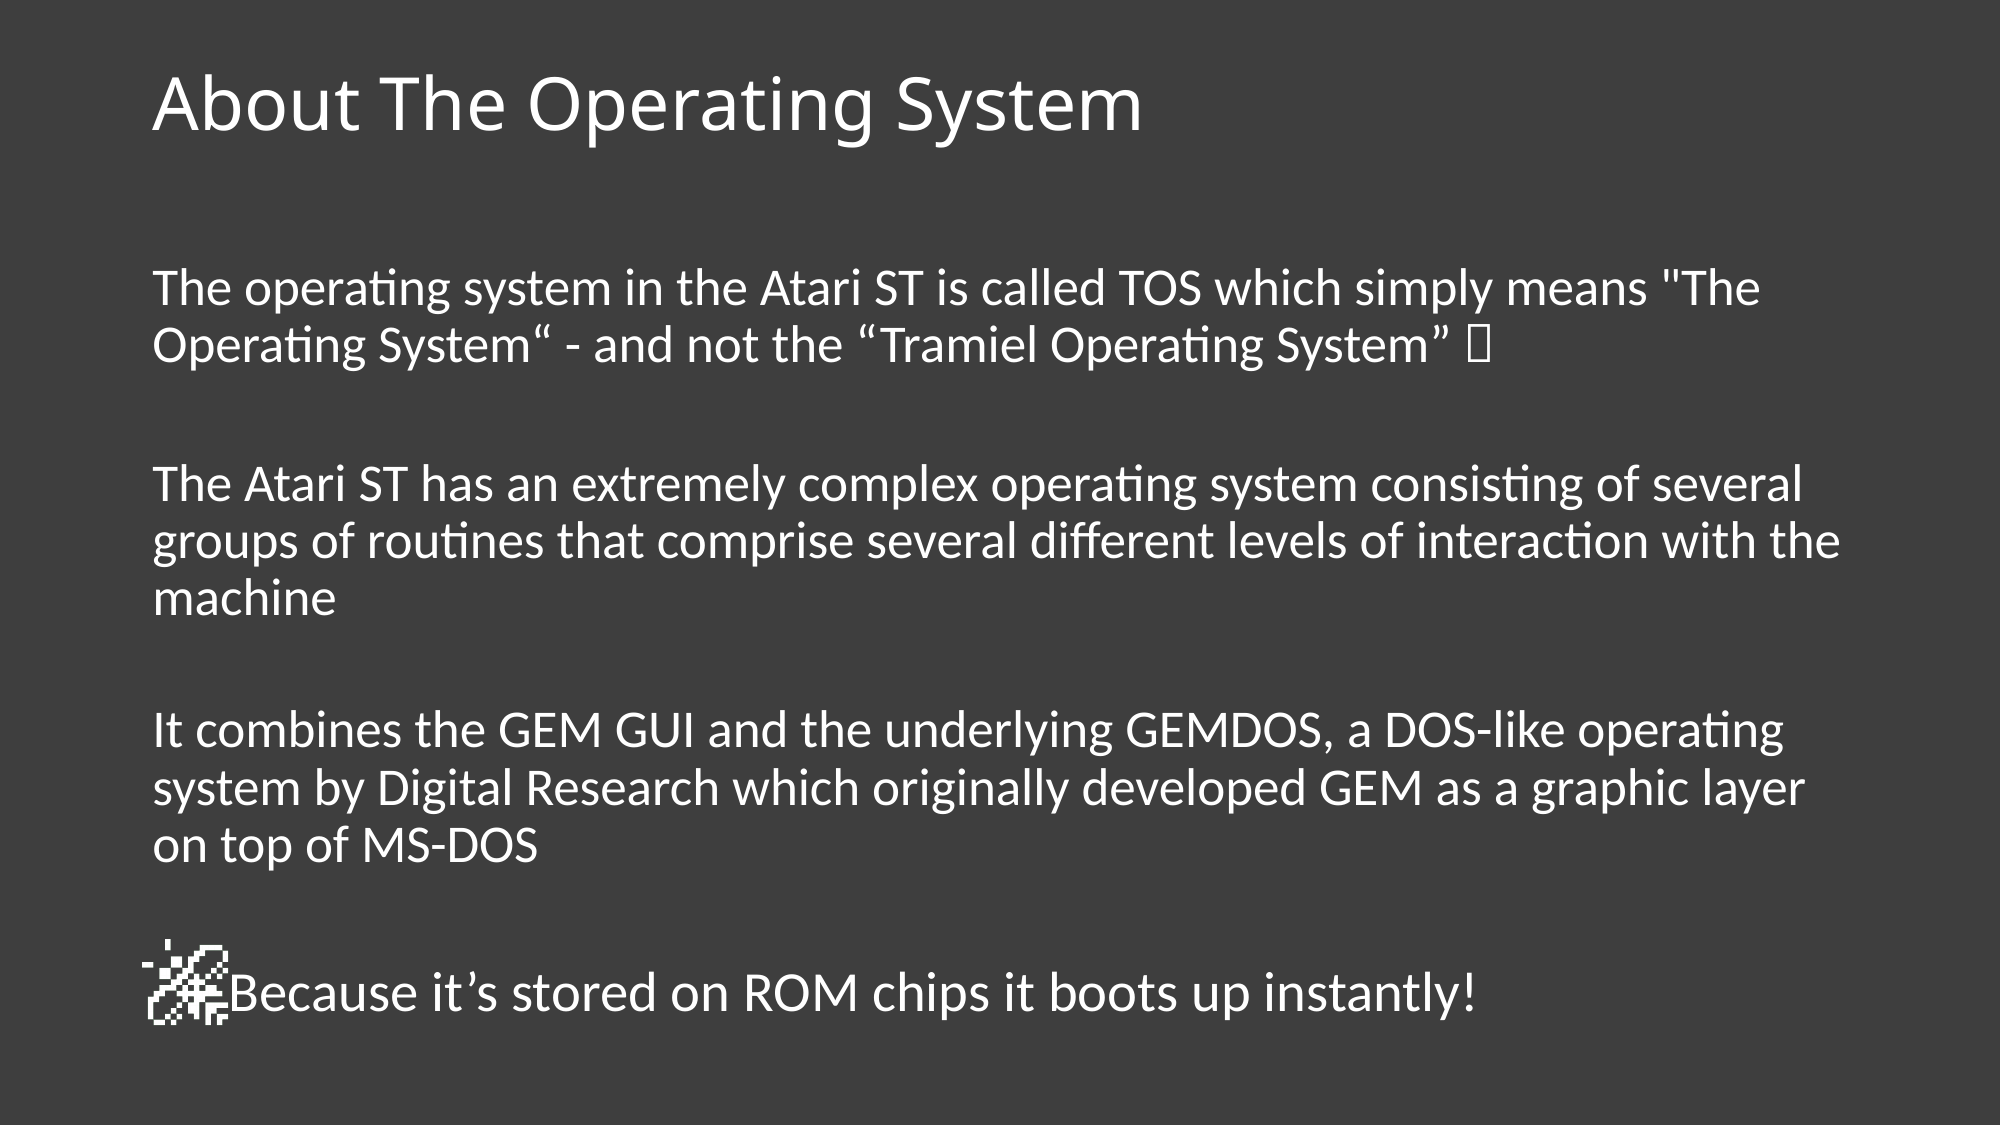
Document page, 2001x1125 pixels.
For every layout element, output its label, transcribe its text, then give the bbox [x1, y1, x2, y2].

title About The Operating System [137, 59, 1863, 155]
picture [137, 934, 233, 1030]
list The operating system in the Atari ST is called TOS which simply means "The Operating System“ - and not the “Tramiel Operating System”  The Atari ST has an extremely complex operating system consisting of several groups of routines that comprise several different levels of interaction with the machine It combines the GEM GUI and the underlying GEMDOS, a DOS-like operating system by Digital Research which originally developed GEM as a graphic layer on top of MS-DOS Because it’s stored on ROM chips it boots up instantly! [137, 251, 1863, 1037]
